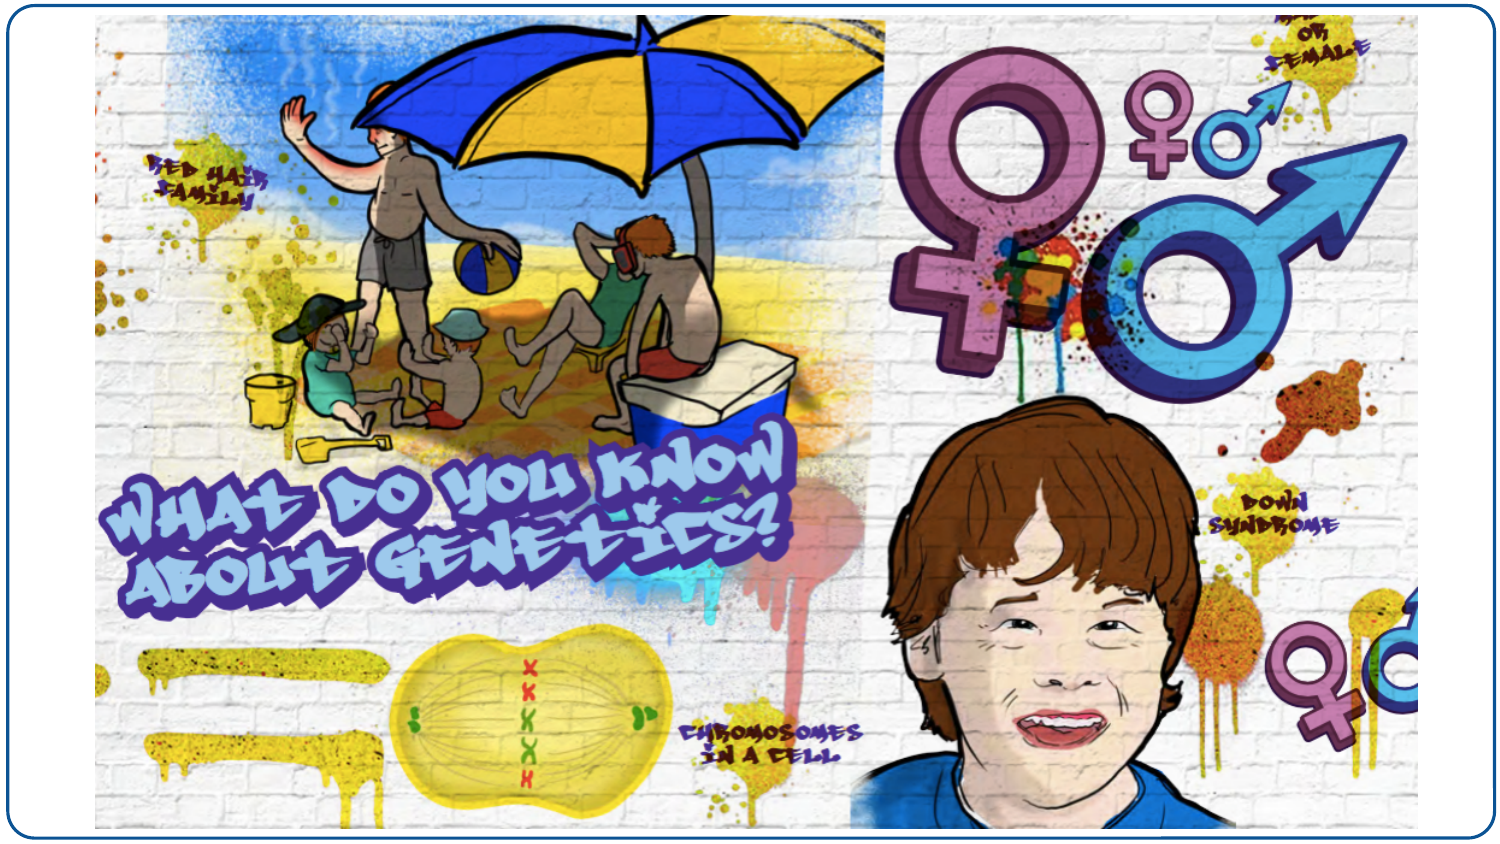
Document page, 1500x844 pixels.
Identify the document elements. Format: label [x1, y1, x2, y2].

picture [95, 14, 1419, 829]
